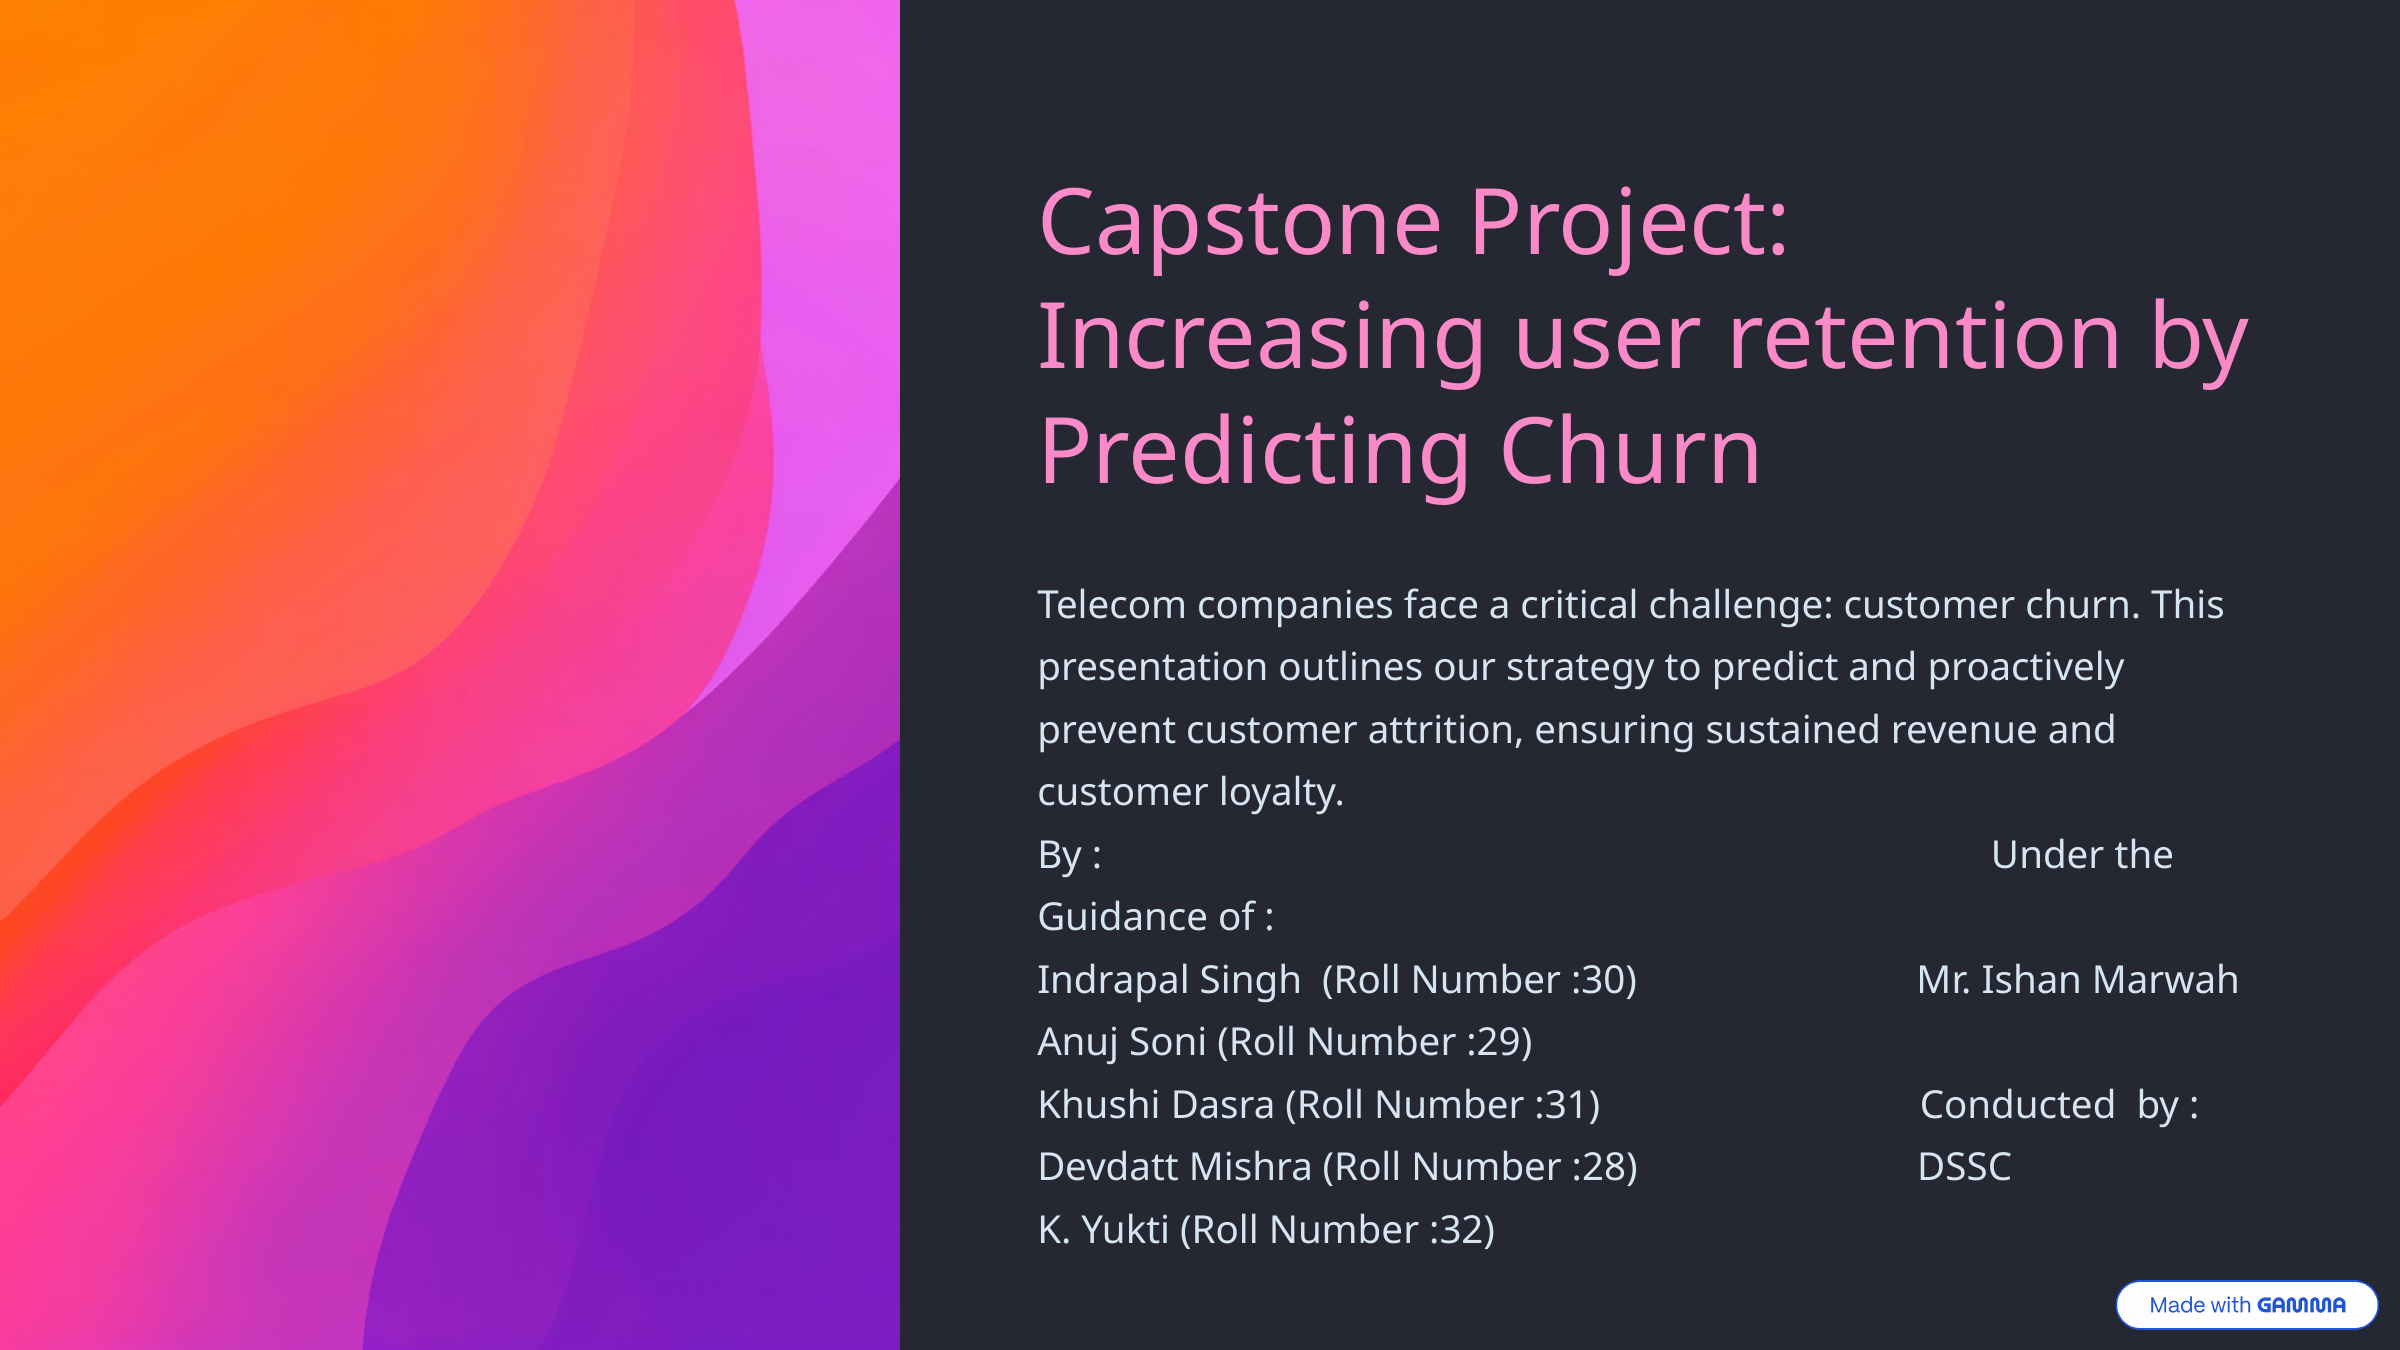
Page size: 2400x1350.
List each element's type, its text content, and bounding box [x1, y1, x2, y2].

text_box Capstone Project: Increasing user retention by Predicting Churn [1037, 158, 2263, 505]
text_box Telecom companies face a critical challenge: customer churn. This presentation outlines our strategy to predict and proactively prevent customer attrition, ensuring sustained revenue and customer loyalty. By : Under the Guidance of : Indrapal Singh (Roll Number :30) Mr. Ishan Marwah Anuj Soni (Roll Number :29) Khushi Dasra (Roll Number :31) Conducted by : Devdatt Mishra (Roll Number :28) DSSC K. Yukti (Roll Number :32) [1037, 563, 2263, 1192]
picture [2106, 1271, 2389, 1339]
picture [0, 0, 900, 1350]
